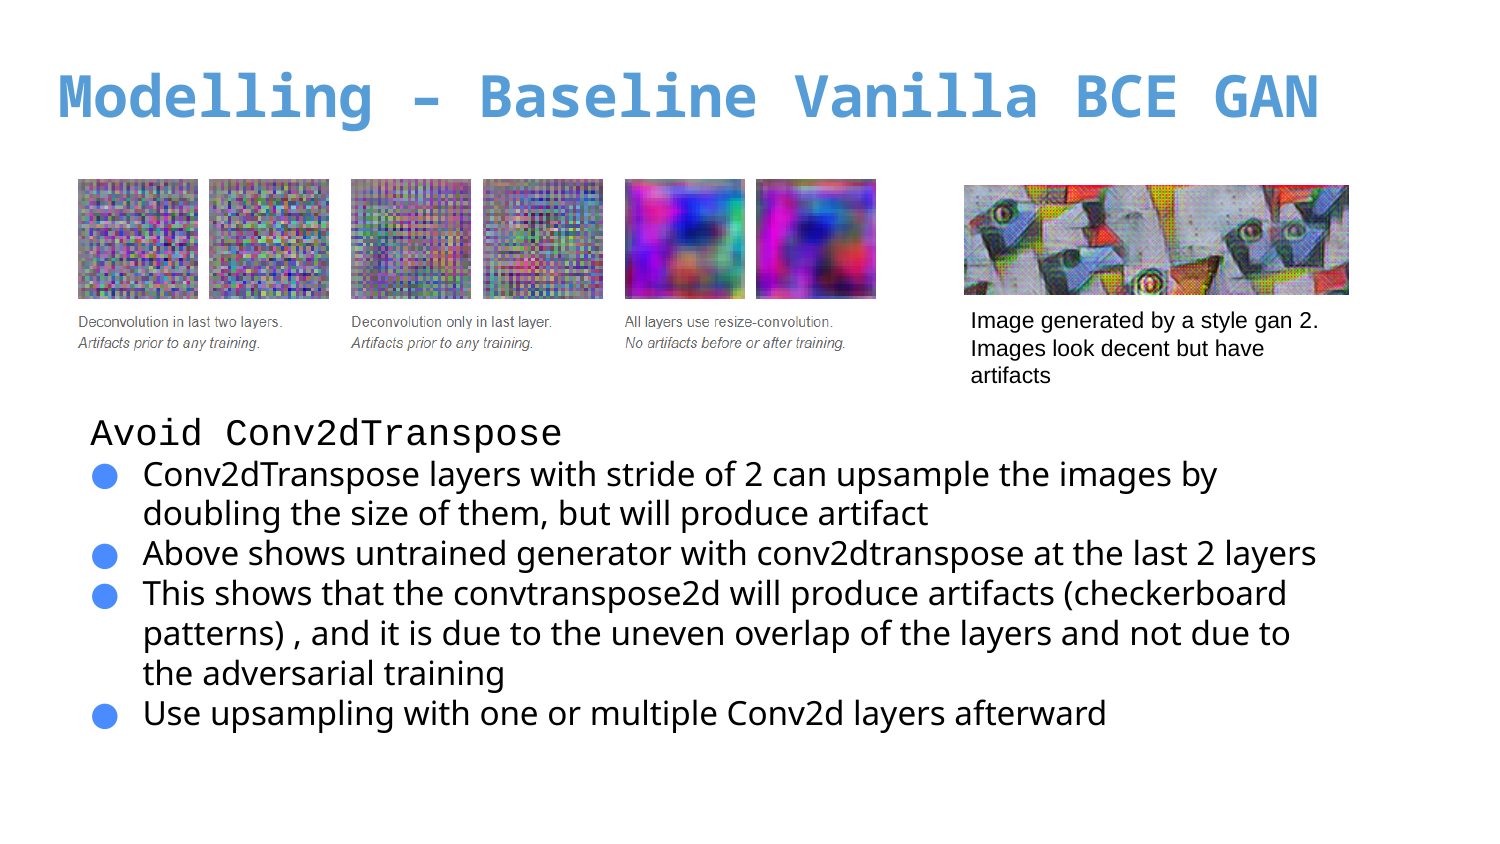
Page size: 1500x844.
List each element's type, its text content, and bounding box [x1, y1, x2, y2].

picture [52, 137, 888, 383]
text_box Image generated by a style gan 2. Images look decent but have artifacts [955, 298, 1349, 396]
list Avoid Conv2dTranspose Conv2dTranspose layers with stride of 2 can upsample the images by doubling the size of them, but will produce artifact Above shows untrained generator with conv2dtranspose at the last 2 layers This shows that the convtranspose2d will produce artifacts (checkerboard patterns) , and it is due to the uneven overlap of the layers and not due to the adversarial training Use upsampling with one or multiple Conv2d layers afterward [52, 357, 1344, 844]
title Modelling – Baseline Vanilla BCE GAN [43, 43, 1456, 138]
picture [963, 185, 1349, 296]
